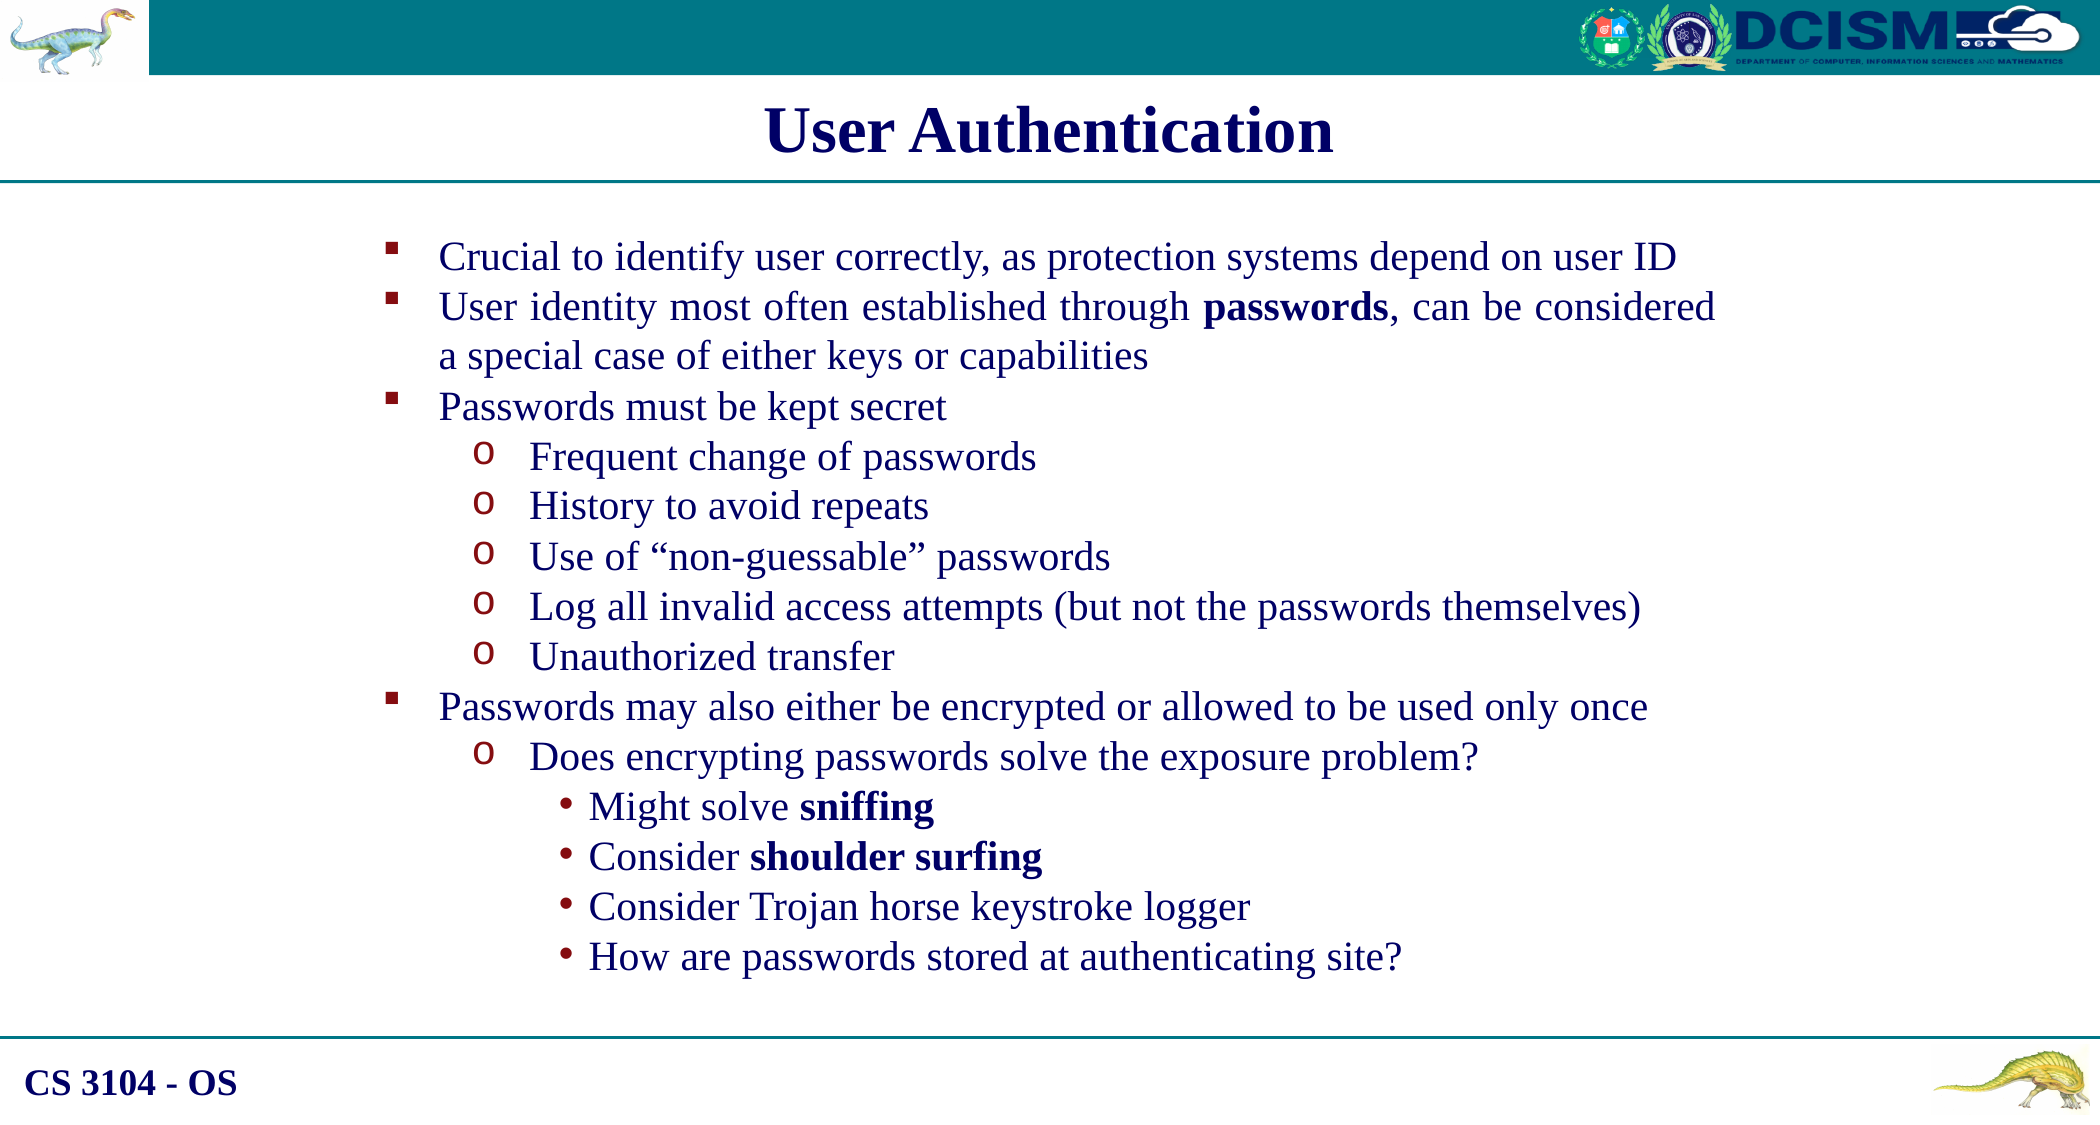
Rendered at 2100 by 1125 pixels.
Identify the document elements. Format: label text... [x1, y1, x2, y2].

picture [1931, 1044, 2090, 1115]
text_box Crucial to identify user correctly, as protection systems depend on user ID User identity most often established through passwords, can be considered a special case of either keys or capabilities Passwords must be kept secret Frequent change of passwords History to avoid repeats Use of “non-guessable” passwords Log all invalid access attempts (but not the passwords themselves) Unauthorized transfer Passwords may also either be encrypted or allowed to be used only once Does encrypting passwords solve the exposure problem? Might solve sniffing Consider shoulder surfing Consider Trojan horse keystroke logger How are passwords stored at authenticating site? [367, 220, 1731, 986]
text_box User Authentication [15, 78, 2083, 174]
picture [1572, 0, 2094, 76]
picture [0, 0, 149, 82]
